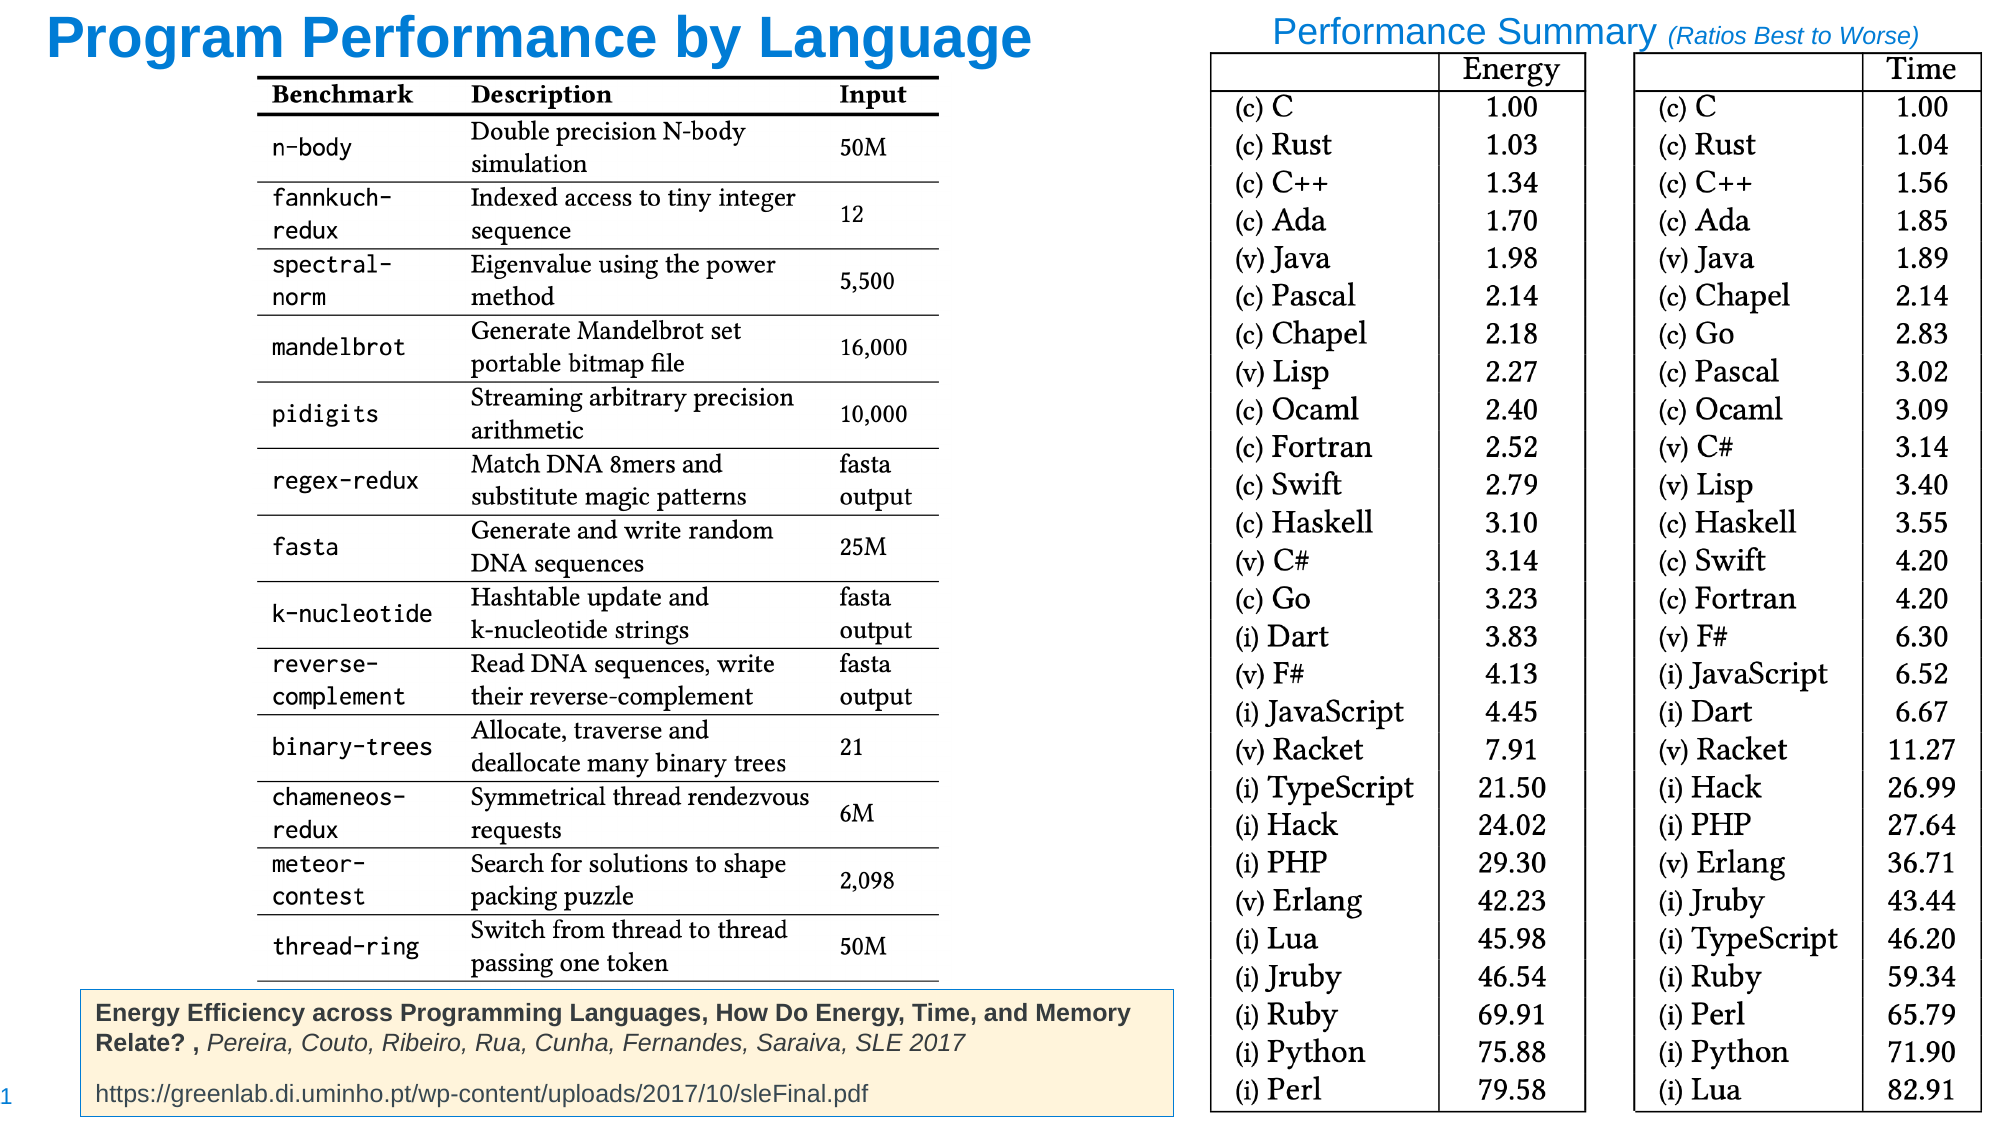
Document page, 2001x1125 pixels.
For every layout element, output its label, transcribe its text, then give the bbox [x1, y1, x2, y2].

picture [1192, 48, 2000, 1117]
text_box Performance Summary (Ratios Best to Worse) [1257, 0, 1935, 48]
picture [252, 72, 952, 995]
list Energy Efficiency across Programming Languages, How Do Energy, Time, and Memory Relate? , Pereira, Couto, Ribeiro, Rua, Cunha, Fernandes, Saraiva, SLE 2017 https://greenlab.di.uminho.pt/wp-content/uploads/2017/10/sleFinal.pdf [80, 989, 1174, 1117]
title Program Performance by Language [31, 8, 1174, 78]
